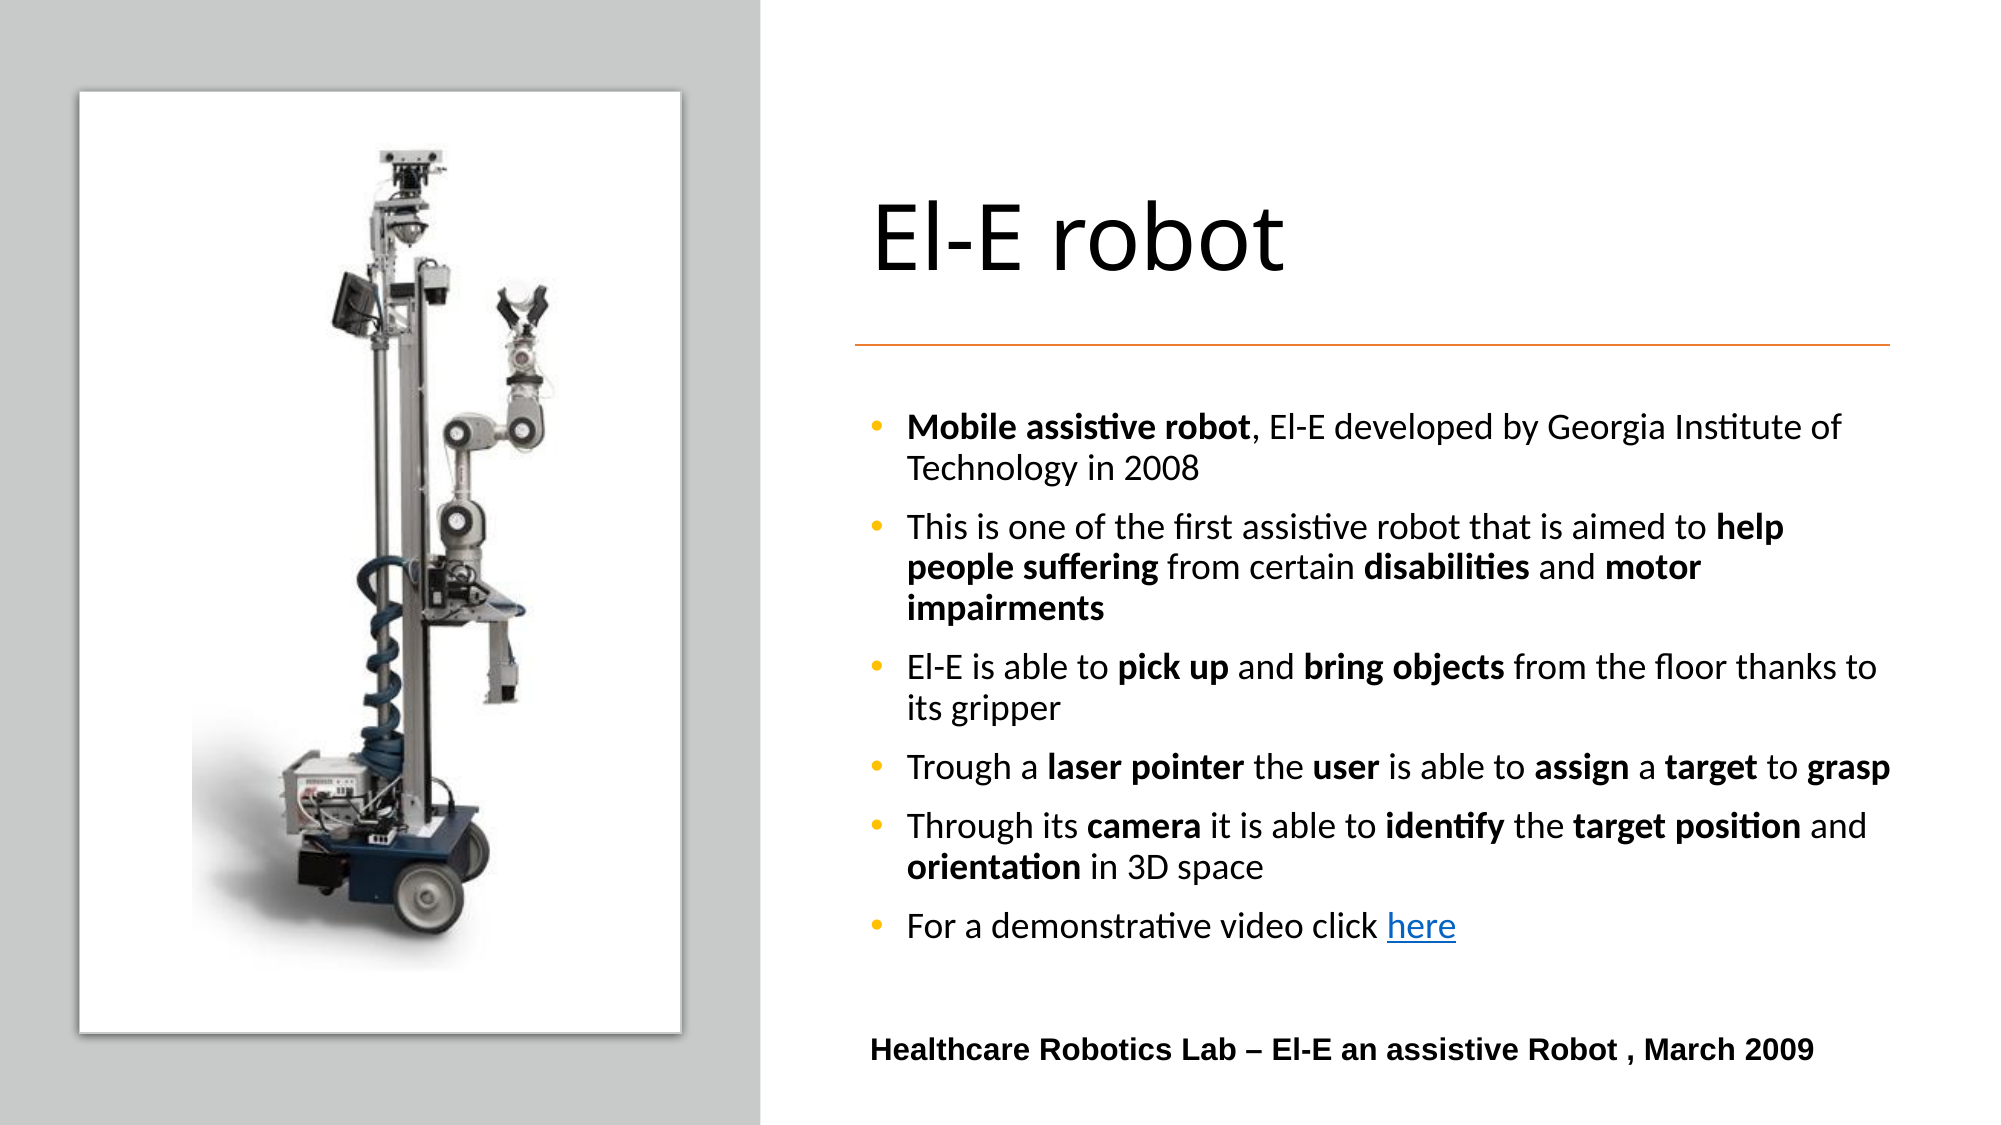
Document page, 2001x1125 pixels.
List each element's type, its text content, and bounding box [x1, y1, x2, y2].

text_box [0, 0, 761, 1125]
text_box [78, 91, 682, 1034]
text_box Healthcare Robotics Lab – El-E an assistive Robot , March 2009 [855, 1021, 1909, 1074]
title El-E robot [855, 103, 1909, 379]
list Mobile assistive robot, El-E developed by Georgia Institute of Technology in 2008 This is one of the first assistive robot that is aimed to help people suffering from certain disabilities and motor impairments El-E is able to pick up and bring objects from the floor thanks to its gripper Trough a laser pointer the user is able to assign a target to grasp Through its camera it is able to identify the target position and orientation in 3D space For a demonstrative video click here [855, 399, 1909, 981]
picture [192, 143, 568, 981]
